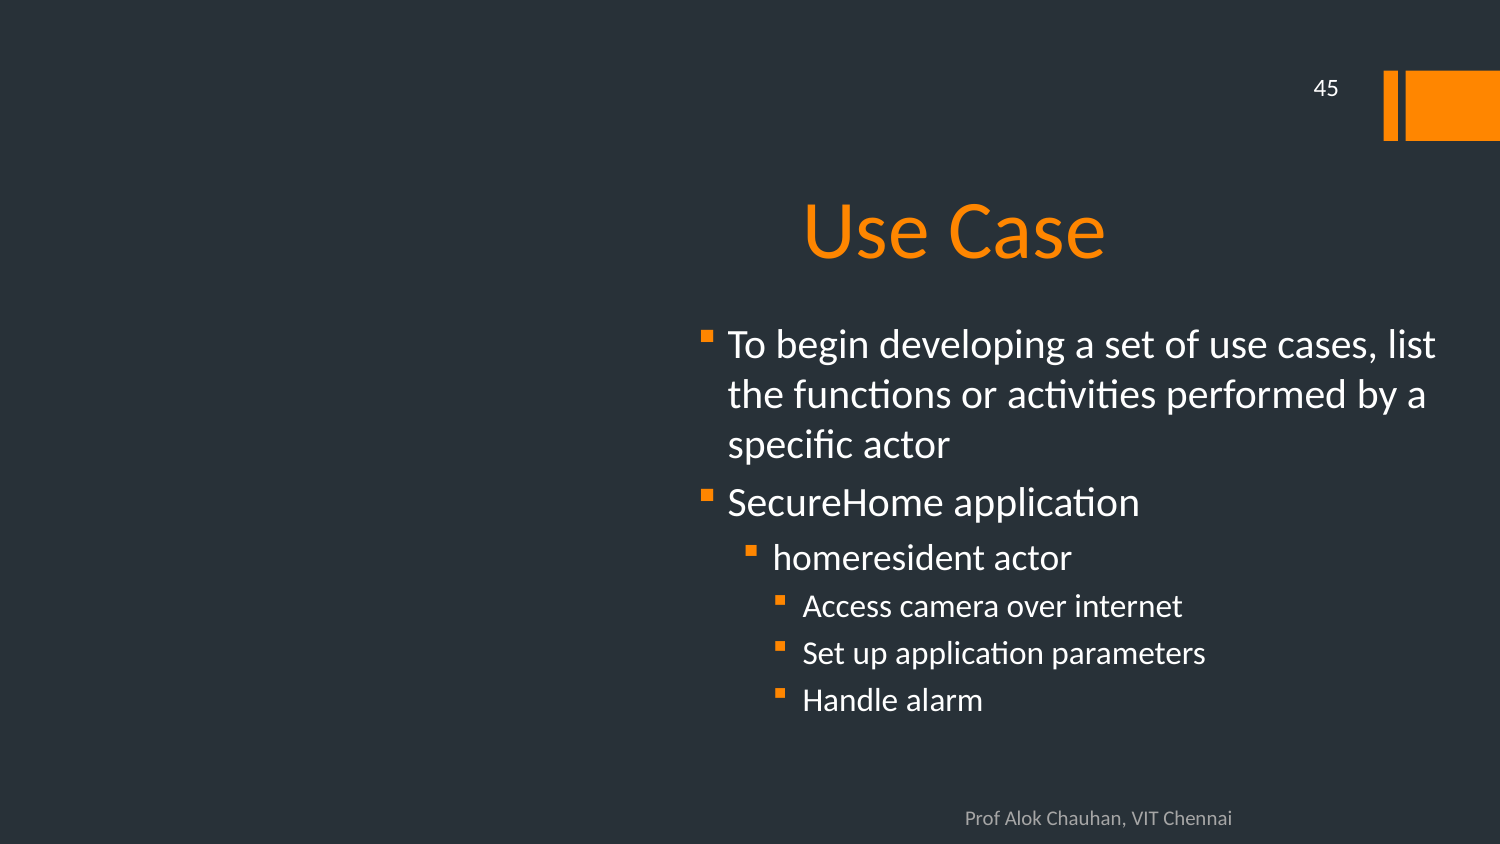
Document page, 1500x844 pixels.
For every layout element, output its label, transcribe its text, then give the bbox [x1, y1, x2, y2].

list To begin developing a set of use cases, list the functions or activities performed by a specific actor SecureHome application homeresident actor Access camera over internet Set up application parameters Handle alarm [675, 309, 1500, 745]
slide_number 45 [1199, 67, 1355, 105]
title Use Case [787, 140, 1500, 283]
footer Prof Alok Chauhan, VIT Chennai [950, 804, 1319, 843]
